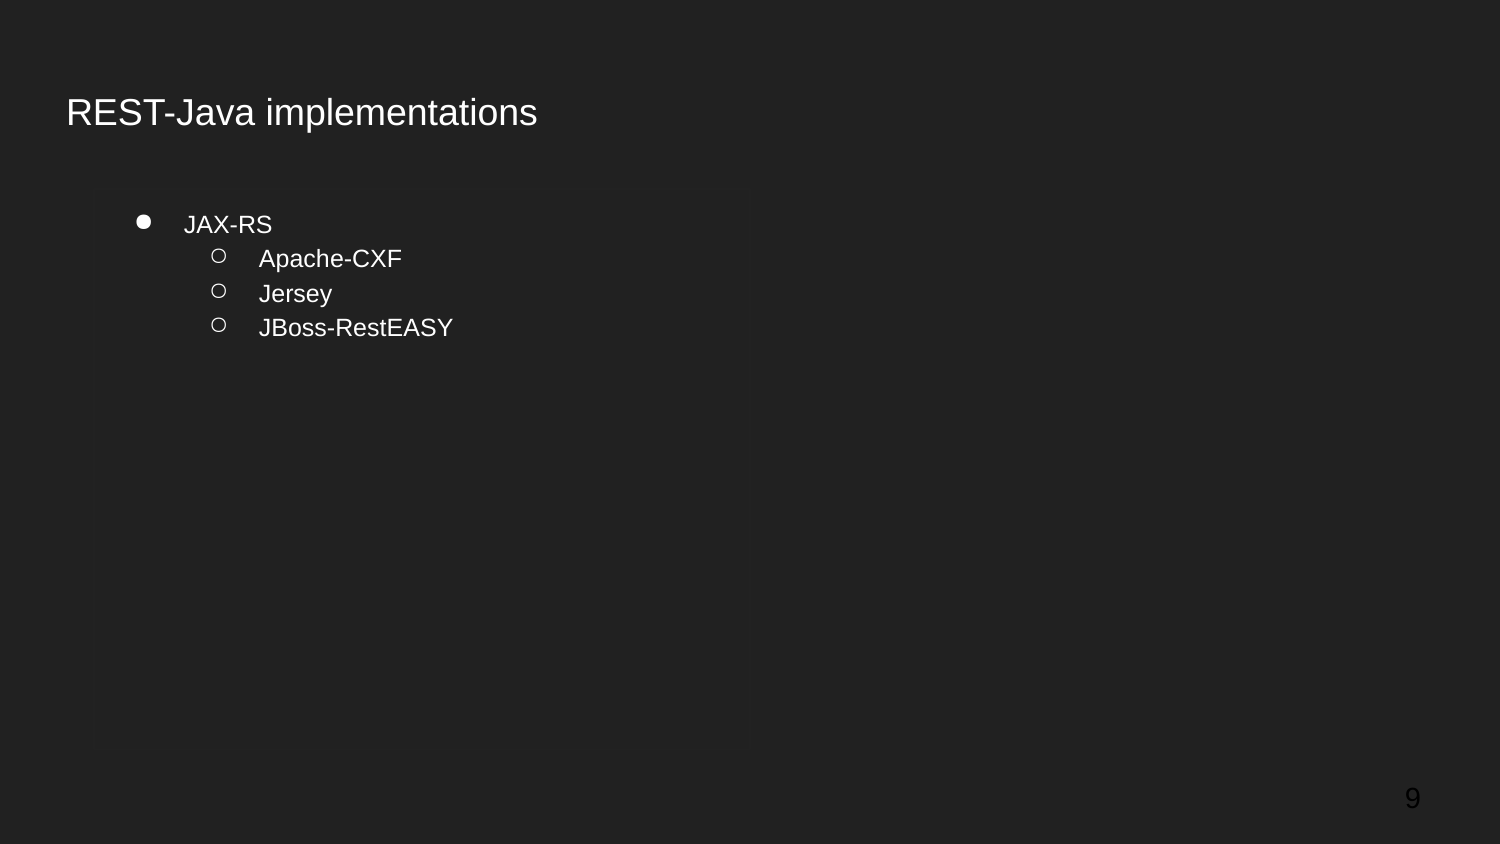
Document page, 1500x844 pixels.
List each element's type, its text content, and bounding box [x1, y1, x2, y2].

list JAX-RS Apache-CXF Jersey JBoss-RestEASY [94, 189, 751, 750]
title REST-Java implementations [51, 72, 1449, 167]
slide_number ‹#› [1389, 764, 1480, 830]
